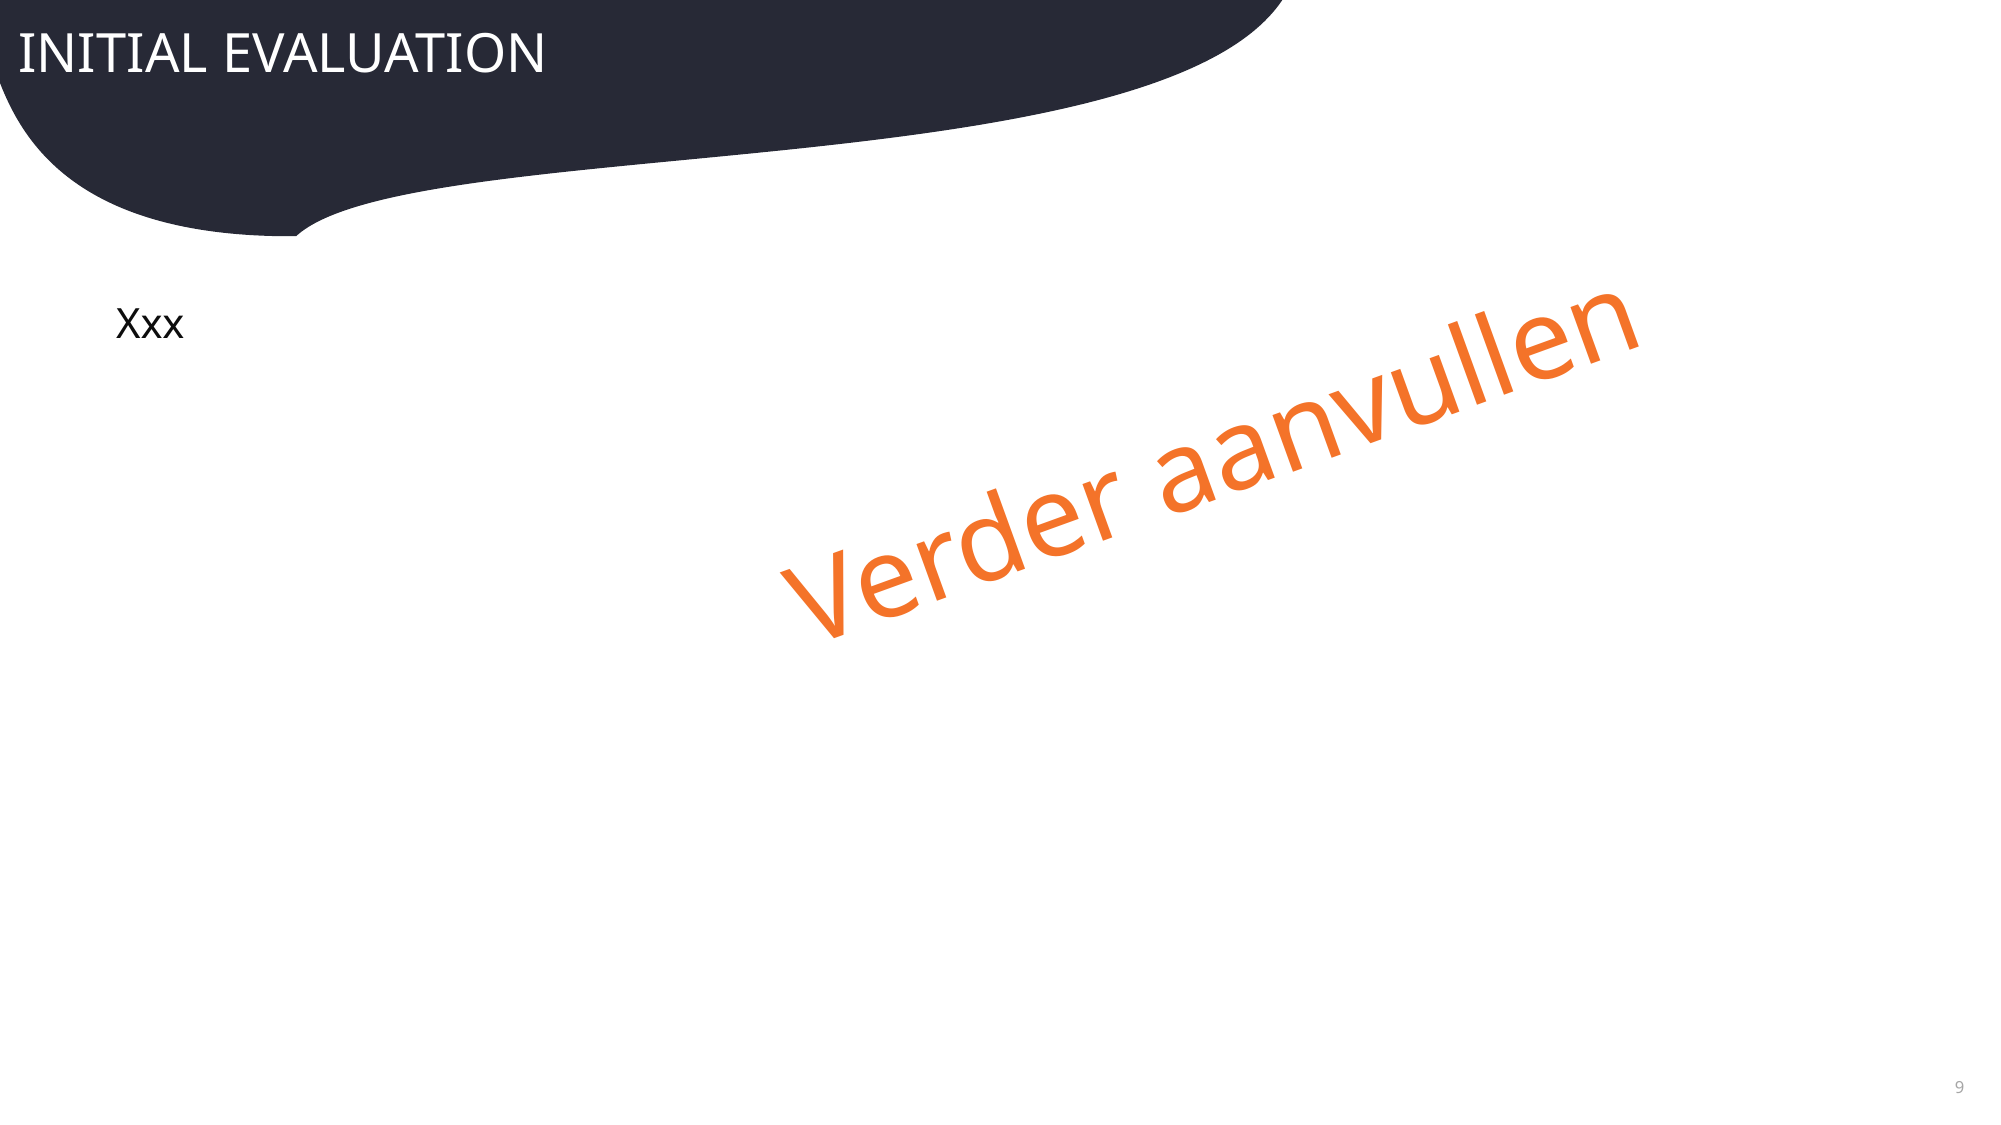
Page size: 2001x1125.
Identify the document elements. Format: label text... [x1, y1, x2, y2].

text_box Verder aanvullen [751, 224, 1673, 682]
title Initial Evaluation [18, 5, 1137, 85]
text_box Xxx [101, 289, 1899, 970]
